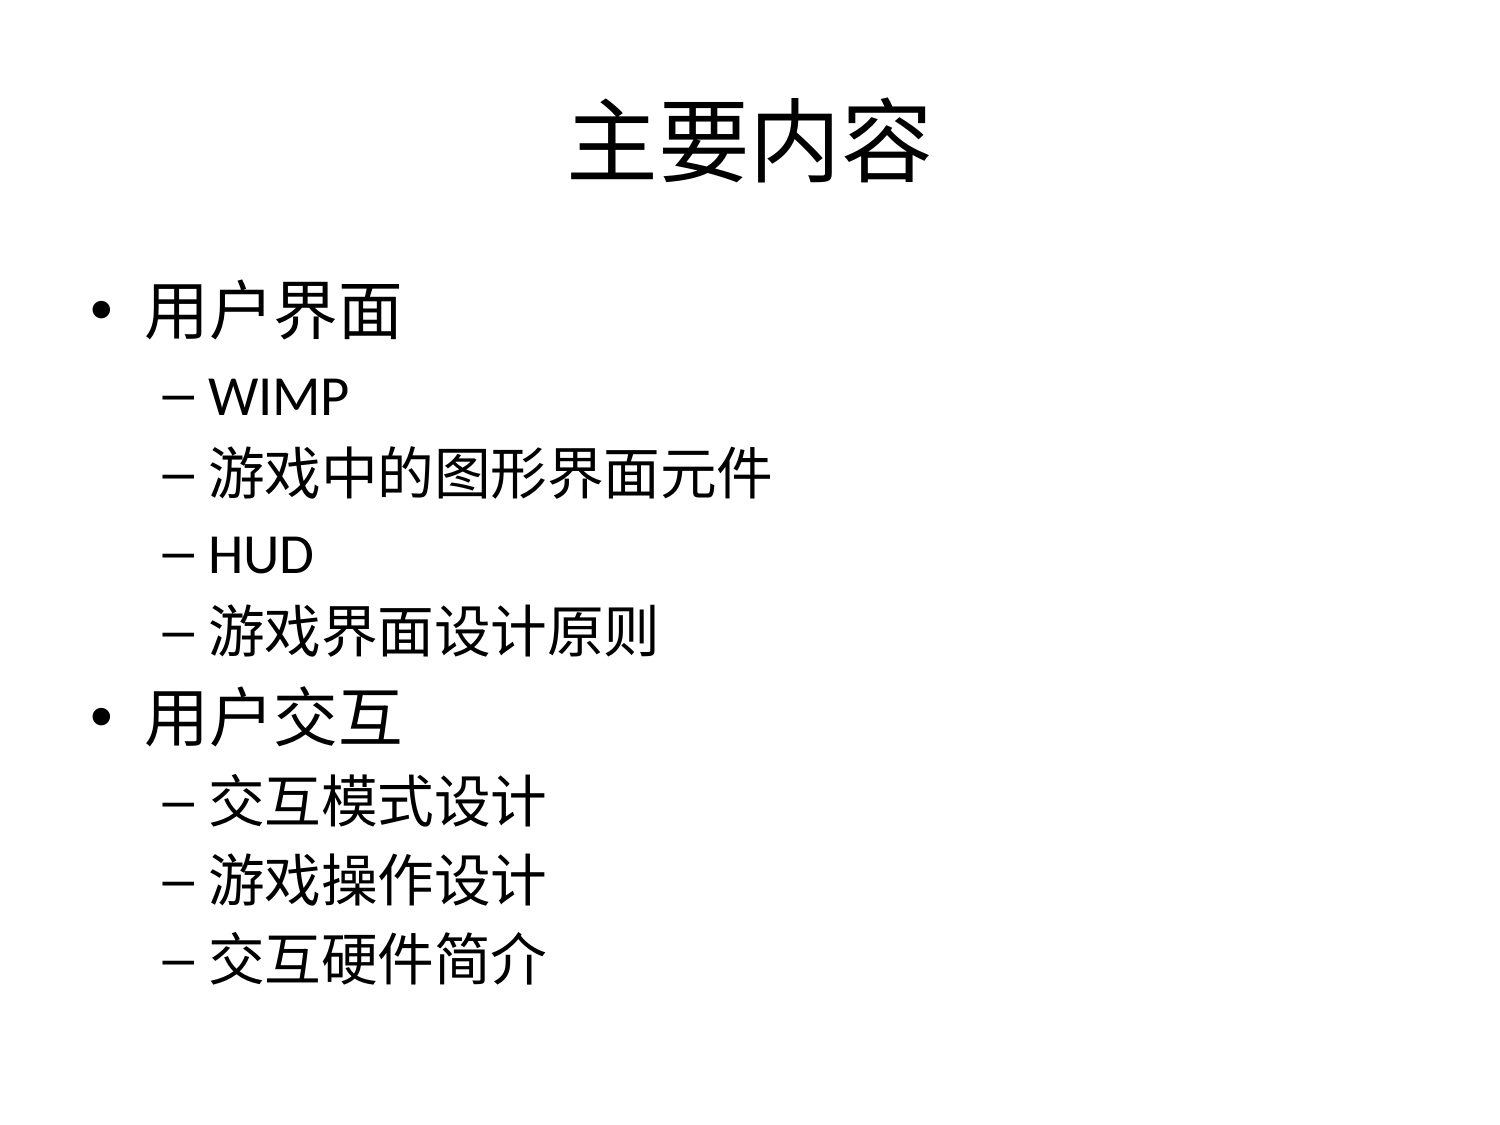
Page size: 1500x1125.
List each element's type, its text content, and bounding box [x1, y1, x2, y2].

title 主要内容 [75, 45, 1425, 233]
list 用户界面 WIMP 游戏中的图形界面元件 HUD 游戏界面设计原则 用户交互 交互模式设计 游戏操作设计 交互硬件简介 [75, 262, 1425, 1005]
